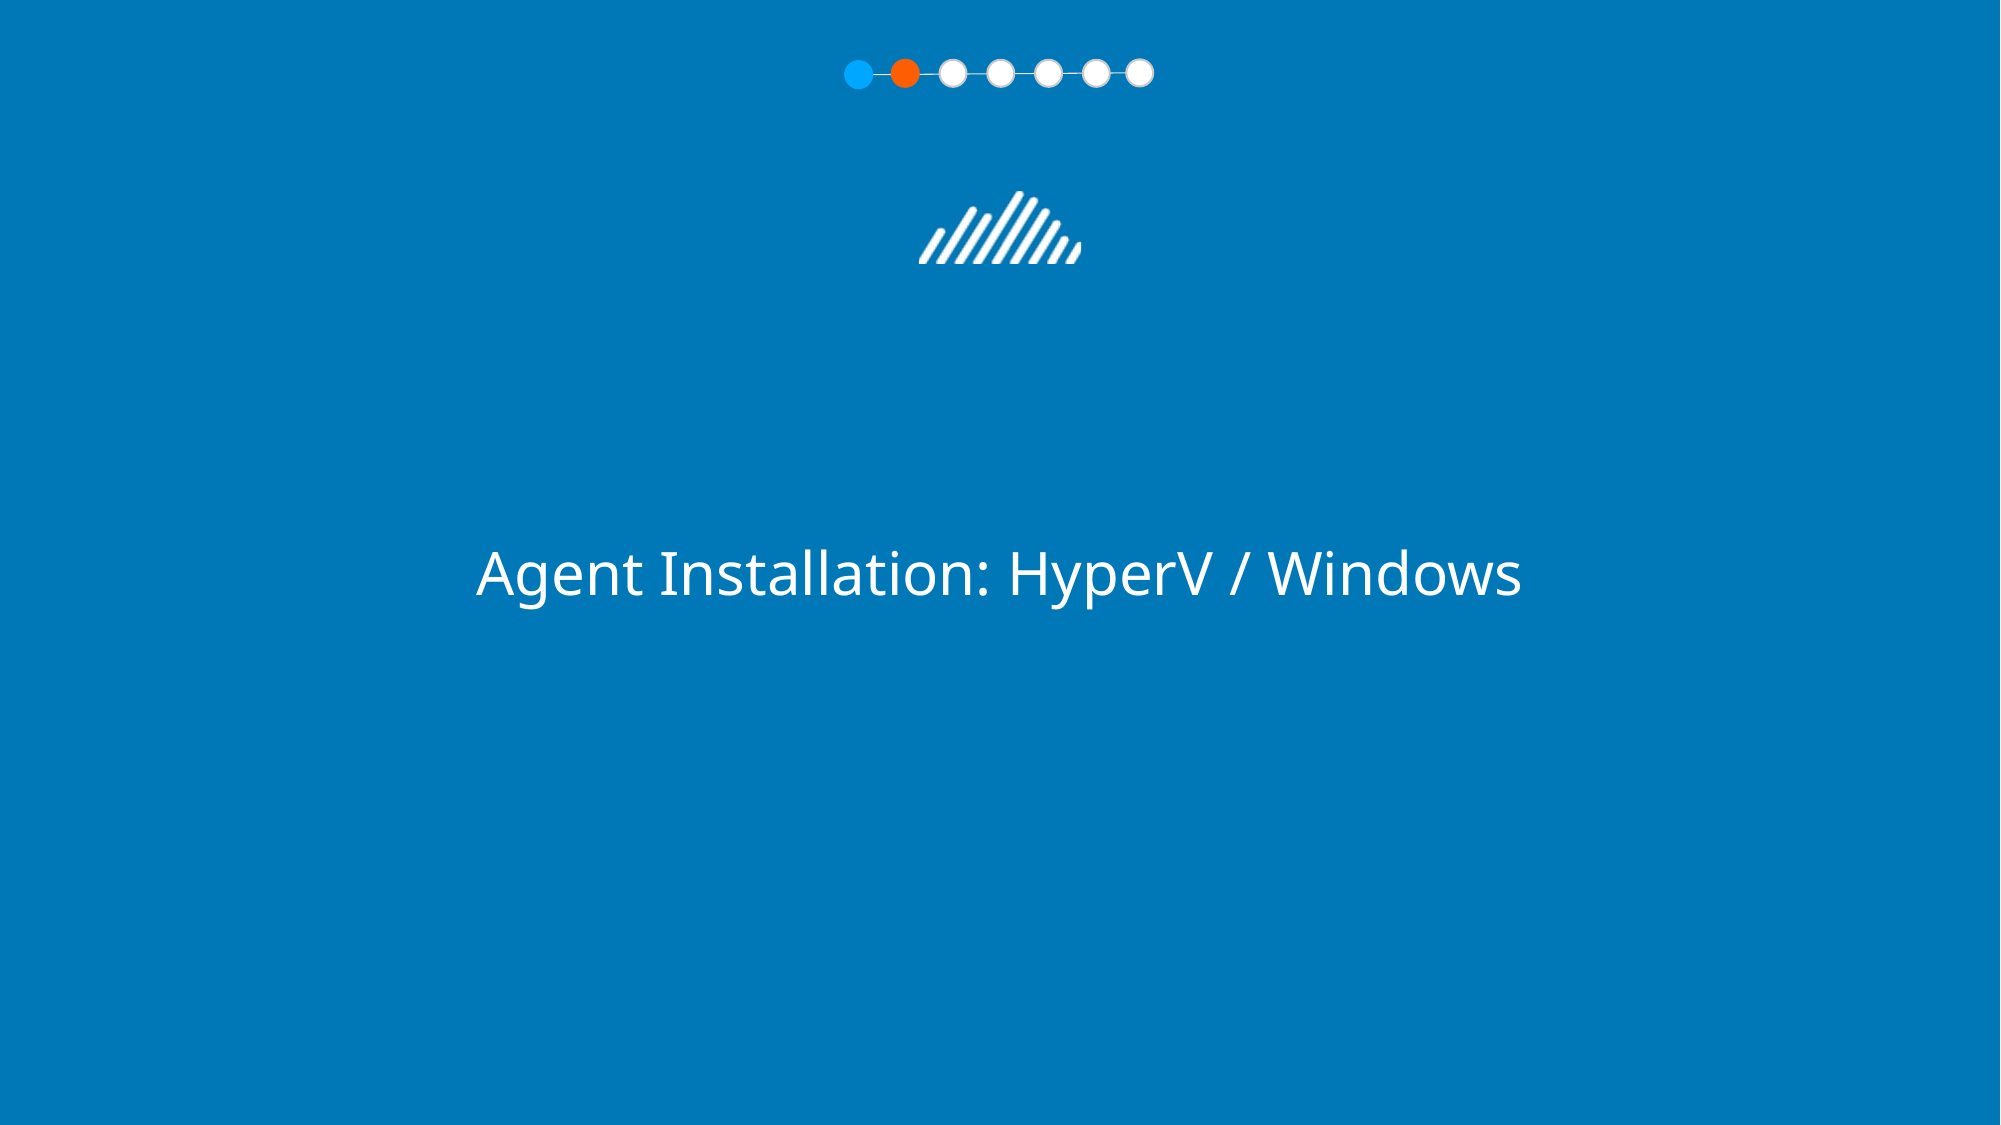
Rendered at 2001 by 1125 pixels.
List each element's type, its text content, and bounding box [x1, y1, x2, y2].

title Agent Installation: HyperV / Windows [230, 280, 1770, 845]
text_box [845, 59, 1154, 89]
